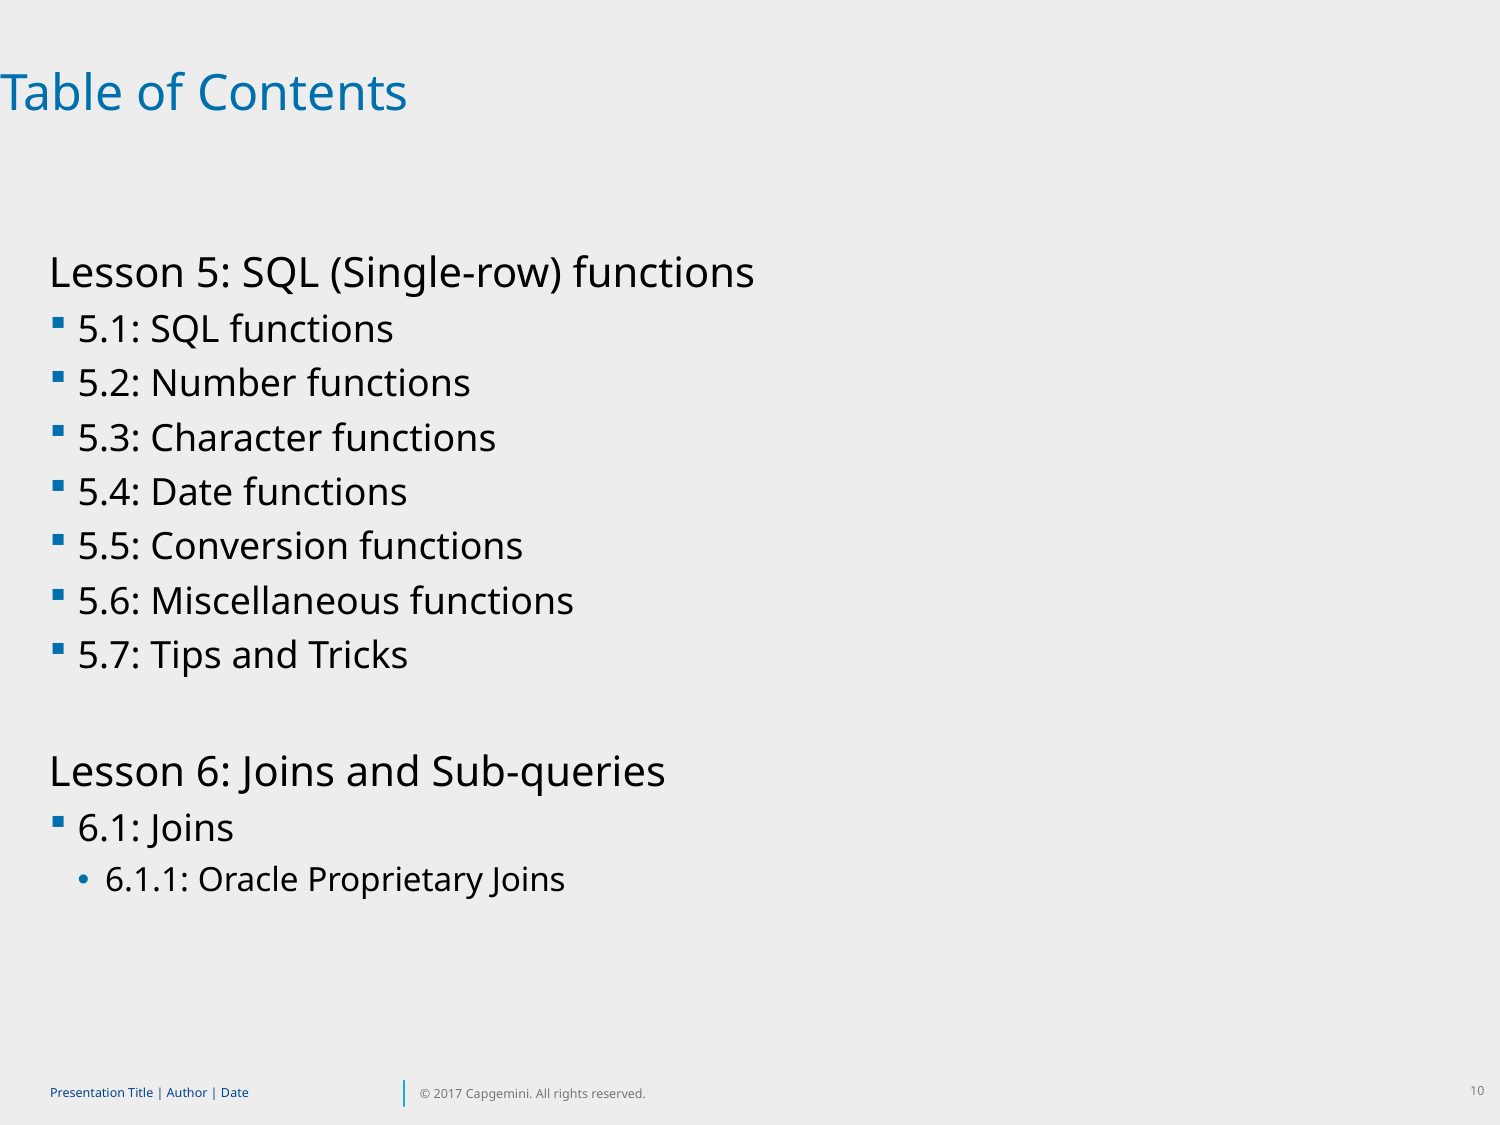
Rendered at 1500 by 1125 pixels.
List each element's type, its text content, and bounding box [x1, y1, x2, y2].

title Table of Contents [0, 67, 1400, 209]
list Lesson 5: SQL (Single-row) functions 5.1: SQL functions 5.2: Number functions 5.3: Character functions 5.4: Date functions 5.5: Conversion functions 5.6: Miscellaneous functions 5.7: Tips and Tricks Lesson 6: Joins and Sub-queries 6.1: Joins 6.1.1: Oracle Proprietary Joins [48, 245, 1500, 1007]
